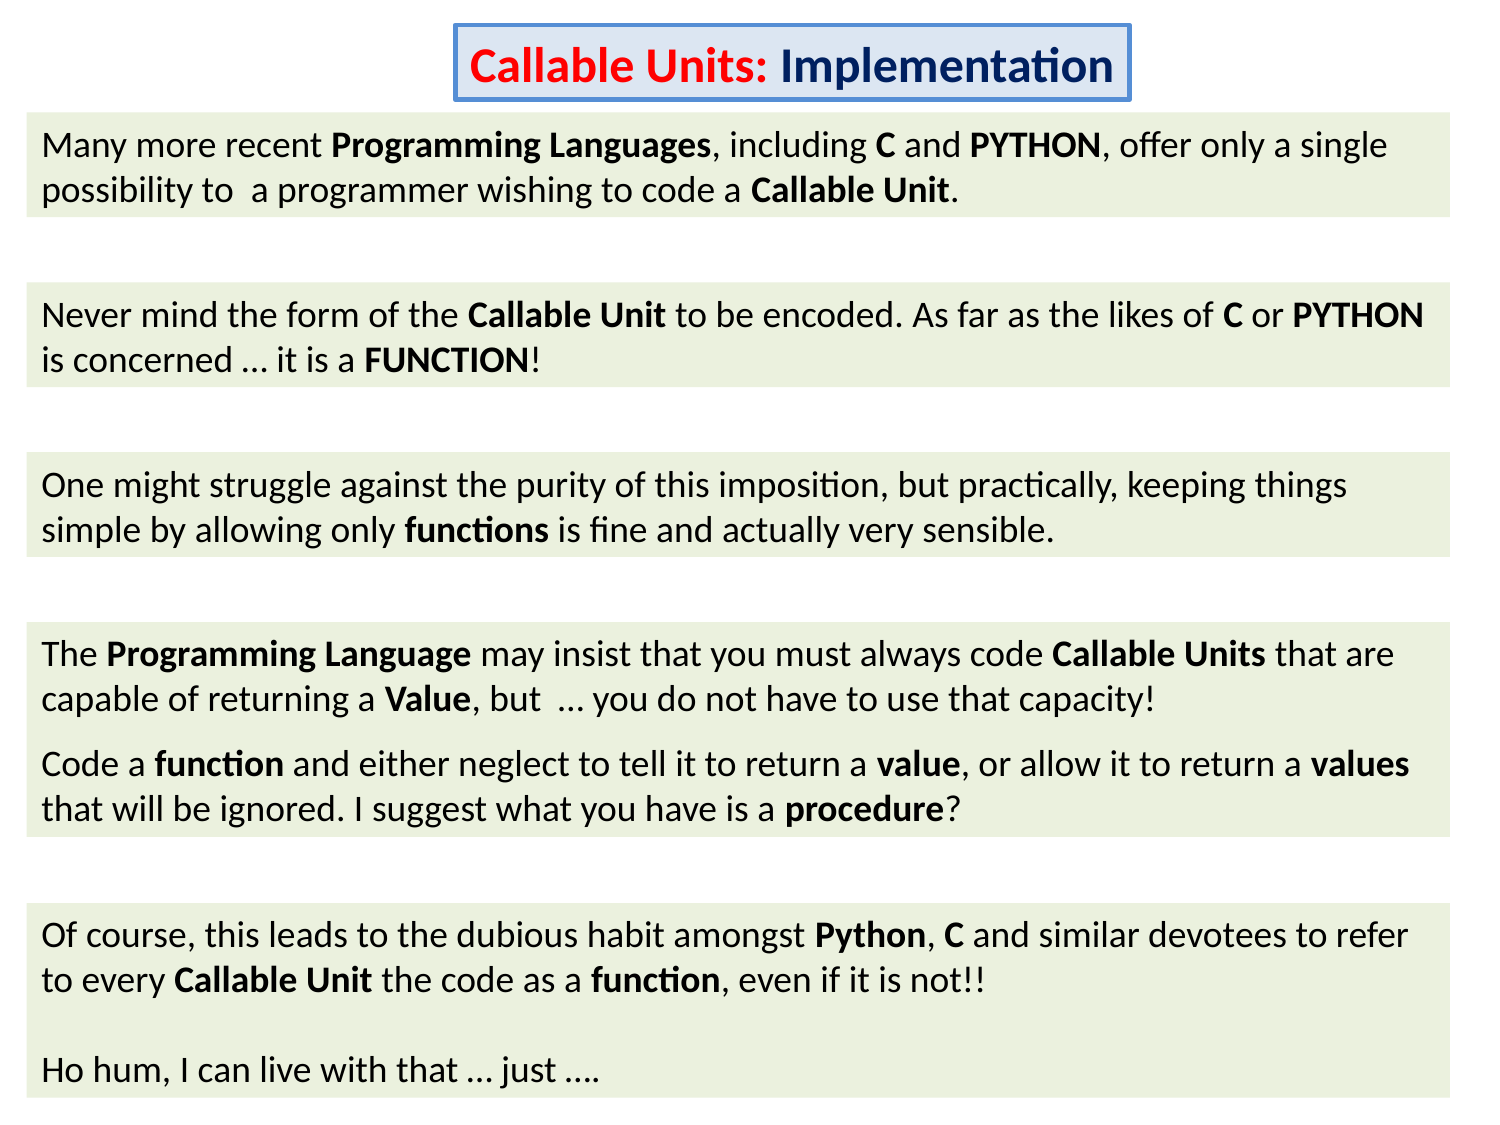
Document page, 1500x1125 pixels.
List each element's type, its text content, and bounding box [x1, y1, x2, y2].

text_box Of course, this leads to the dubious habit amongst Python, C and similar devotees to refer to every Callable Unit the code as a function, even if it is not!! Ho hum, I can live with that … just …. [26, 903, 1450, 1098]
text_box Many more recent Programming Languages, including C and PYTHON, offer only a single possibility to a programmer wishing to code a Callable Unit. [26, 112, 1450, 218]
text_box Never mind the form of the Callable Unit to be encoded. As far as the likes of C or PYTHON is concerned … it is a FUNCTION! [26, 282, 1450, 388]
text_box One might struggle against the purity of this imposition, but practically, keeping things simple by allowing only functions is fine and actually very sensible. [26, 452, 1450, 557]
text_box The Programming Language may insist that you must always code Callable Units that are capable of returning a Value, but … you do not have to use that capacity! Code a function and either neglect to tell it to return a value, or allow it to return a values that will be ignored. I suggest what you have is a procedure? [26, 622, 1450, 837]
text_box Callable Units: Implementation [455, 24, 1130, 100]
